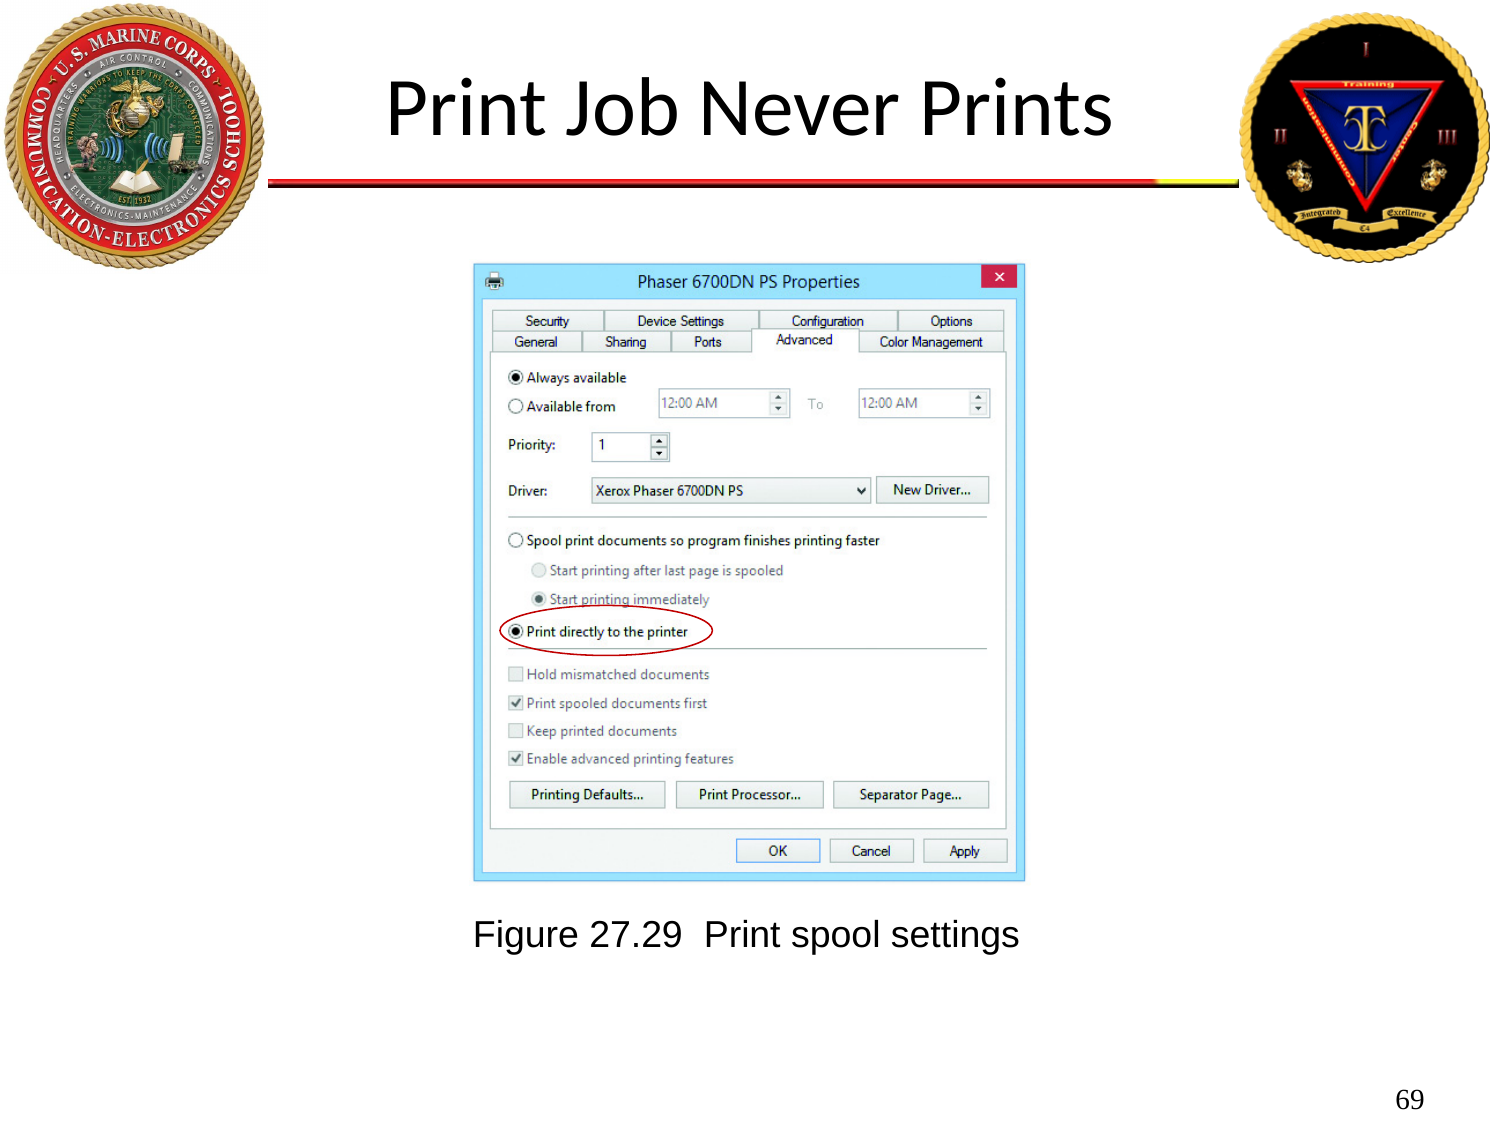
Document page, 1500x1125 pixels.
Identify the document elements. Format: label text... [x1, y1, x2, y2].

title Print Job Never Prints [75, 45, 1425, 233]
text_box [469, 258, 1031, 886]
picture [1239, 12, 1490, 263]
picture [0, 0, 268, 274]
text_box Figure 27.29 Print spool settings [457, 906, 1035, 964]
